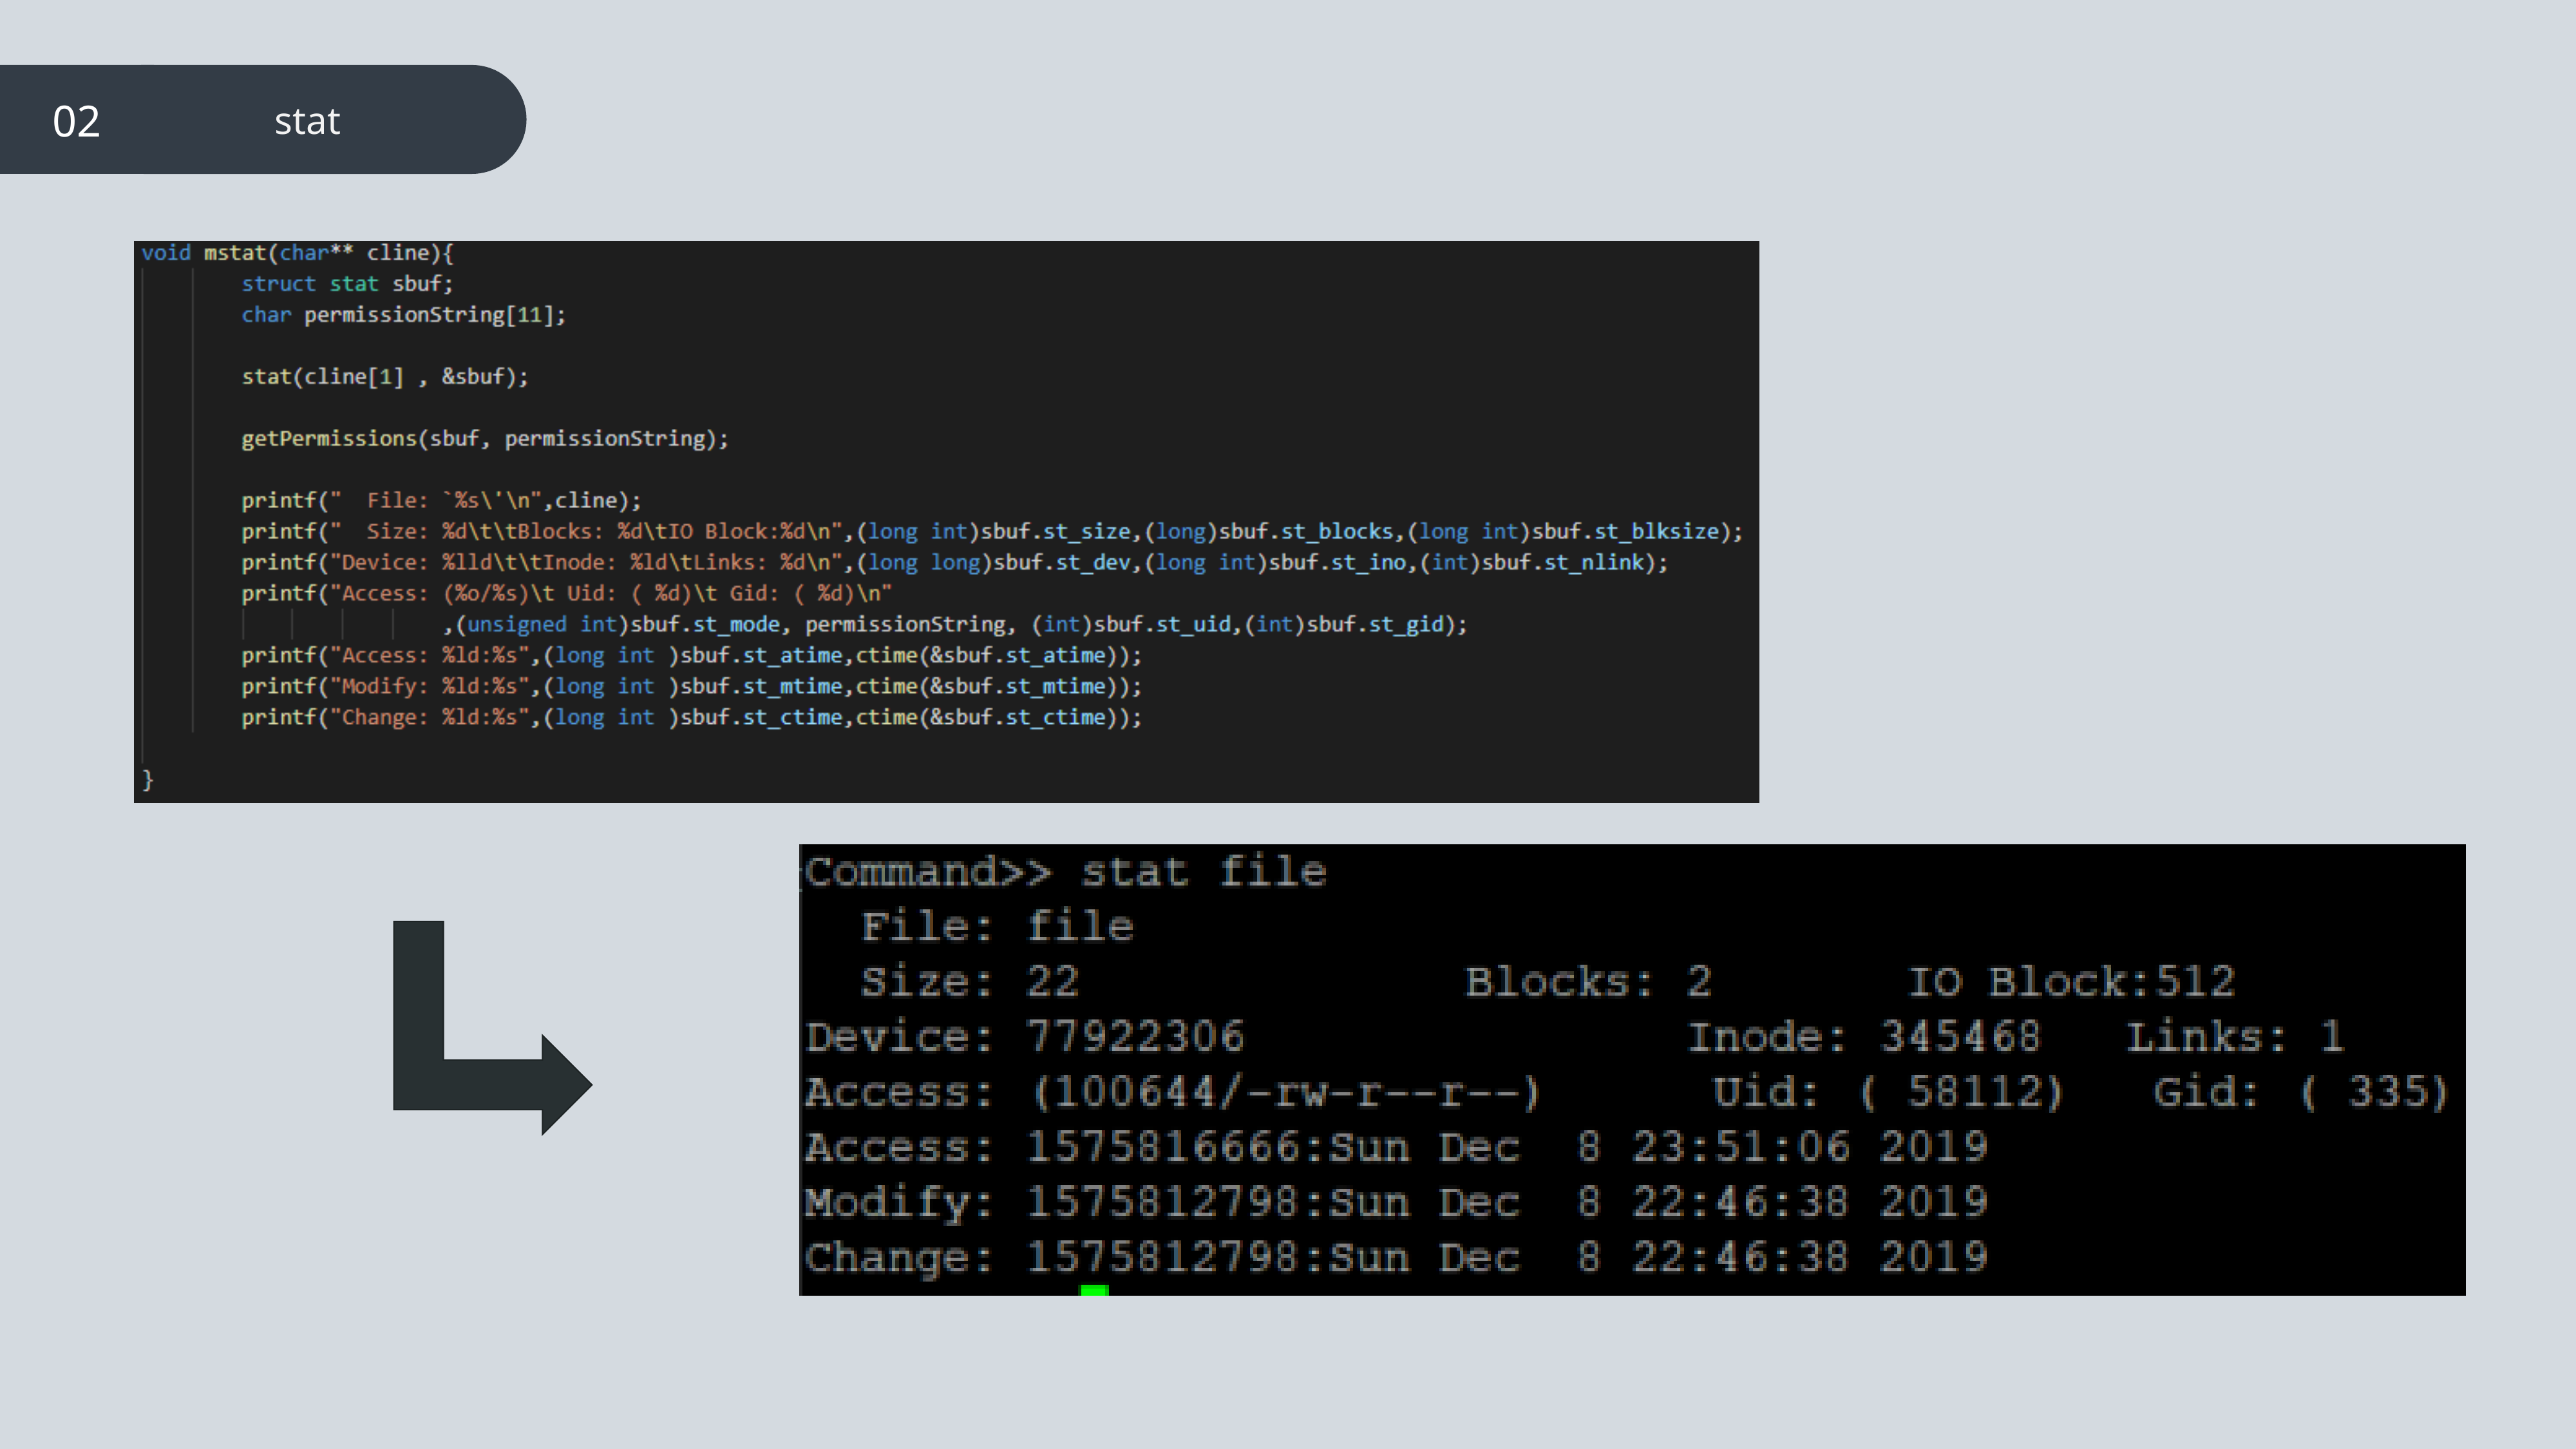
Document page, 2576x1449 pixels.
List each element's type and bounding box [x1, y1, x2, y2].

picture [799, 844, 2466, 1296]
text_box [393, 920, 593, 1137]
text_box [0, 64, 527, 174]
picture [134, 241, 1759, 803]
